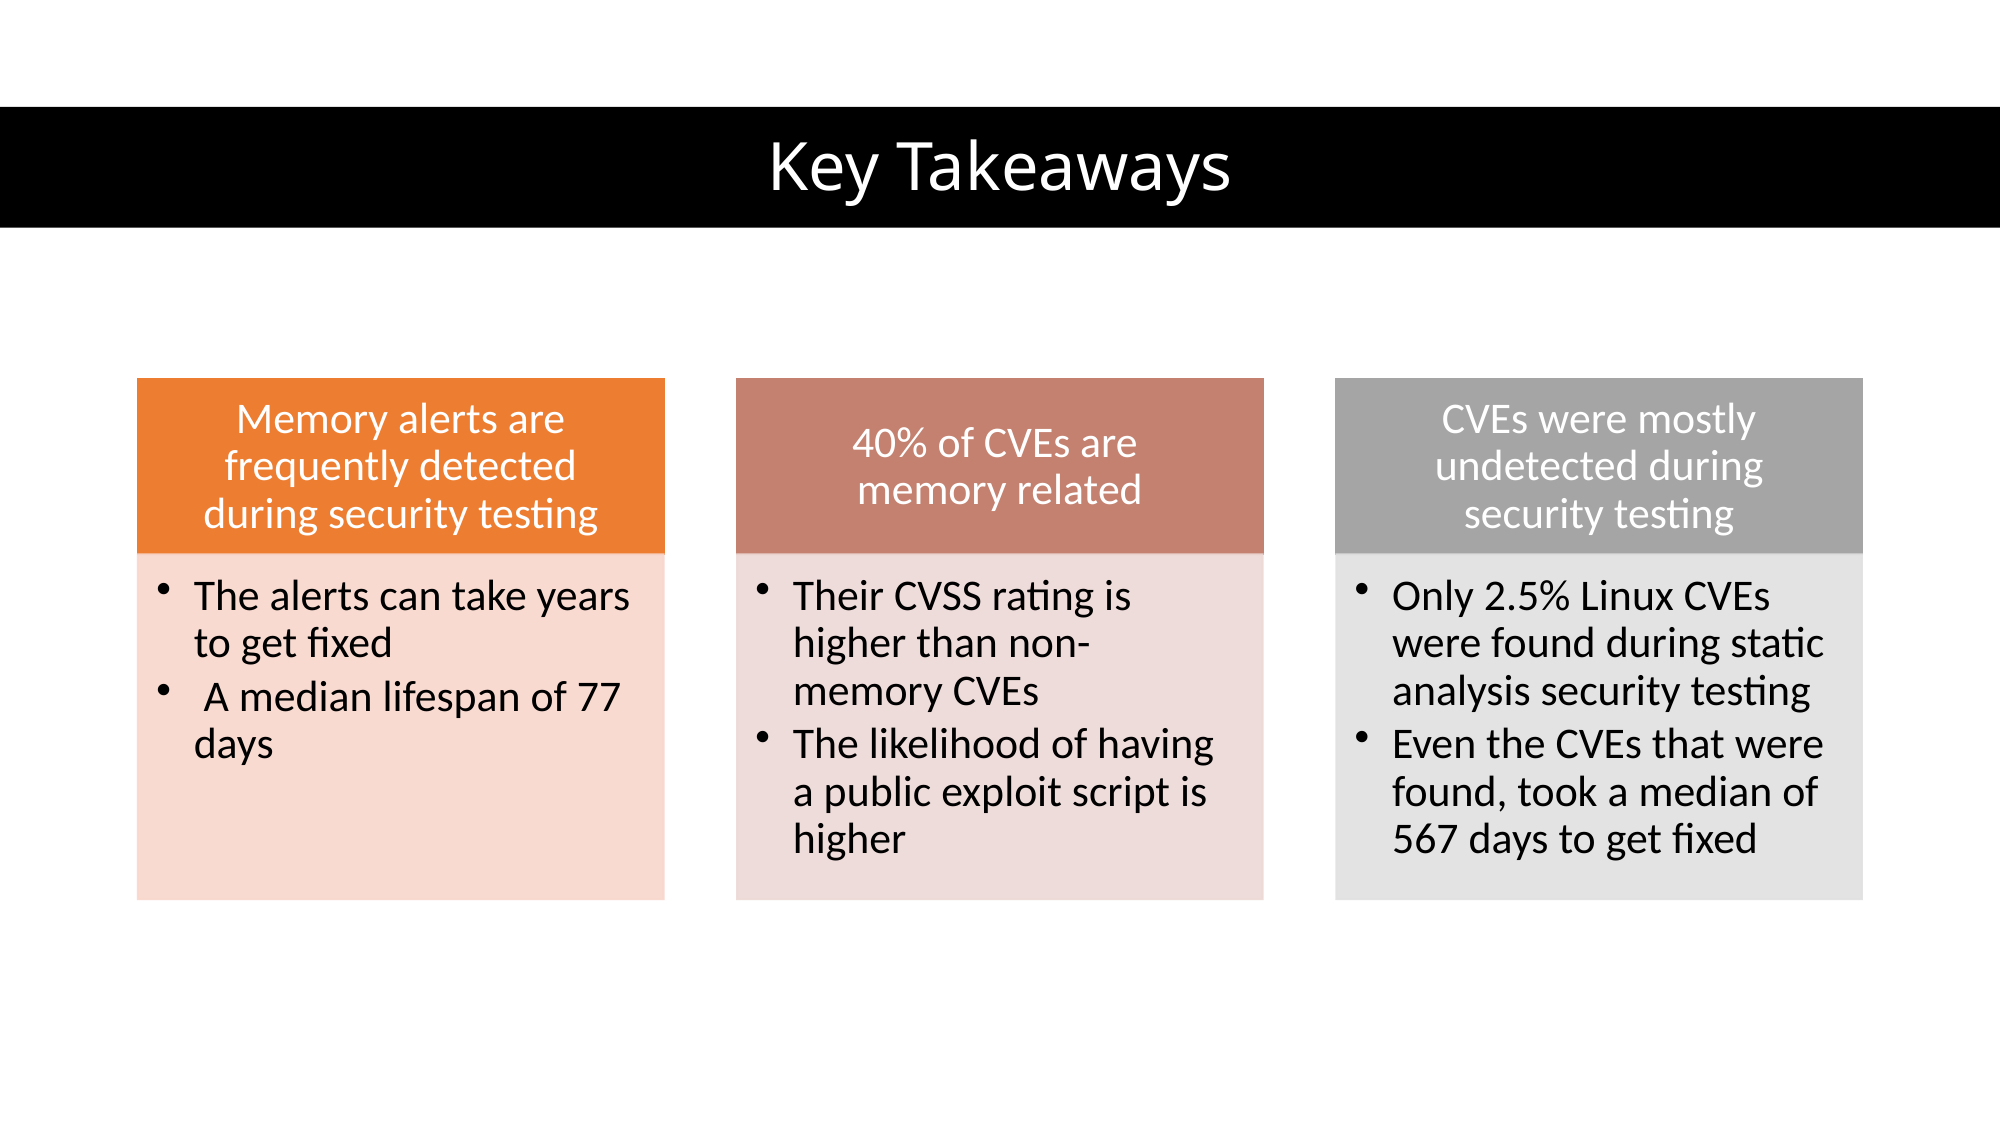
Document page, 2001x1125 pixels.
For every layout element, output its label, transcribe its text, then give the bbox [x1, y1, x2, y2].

title Key Takeaways [137, 110, 1863, 228]
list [137, 355, 1863, 923]
text_box [0, 106, 2000, 229]
